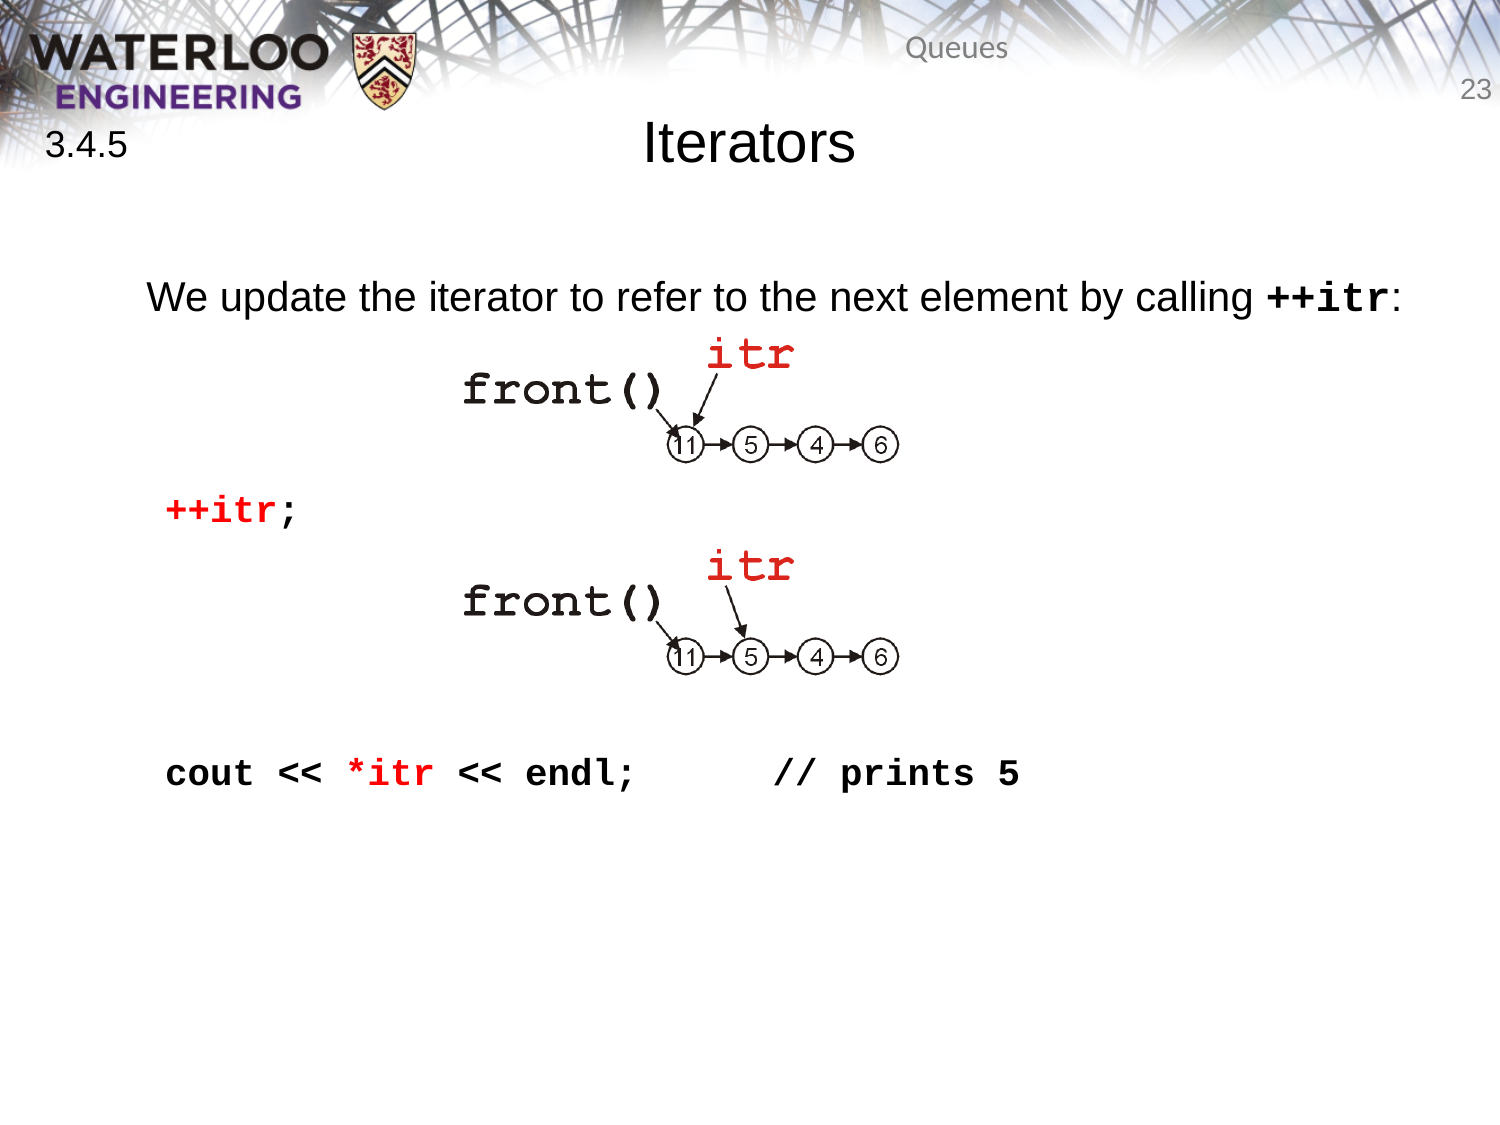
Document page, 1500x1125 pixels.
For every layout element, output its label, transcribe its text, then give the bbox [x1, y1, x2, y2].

text_box 3.4.5 [30, 112, 144, 172]
picture [0, 0, 1500, 1125]
title Iterators [74, 44, 1426, 233]
list We update the iterator to refer to the next element by calling ++itr: ++itr; cout << *itr << endl; // prints 5 [74, 262, 1426, 1006]
